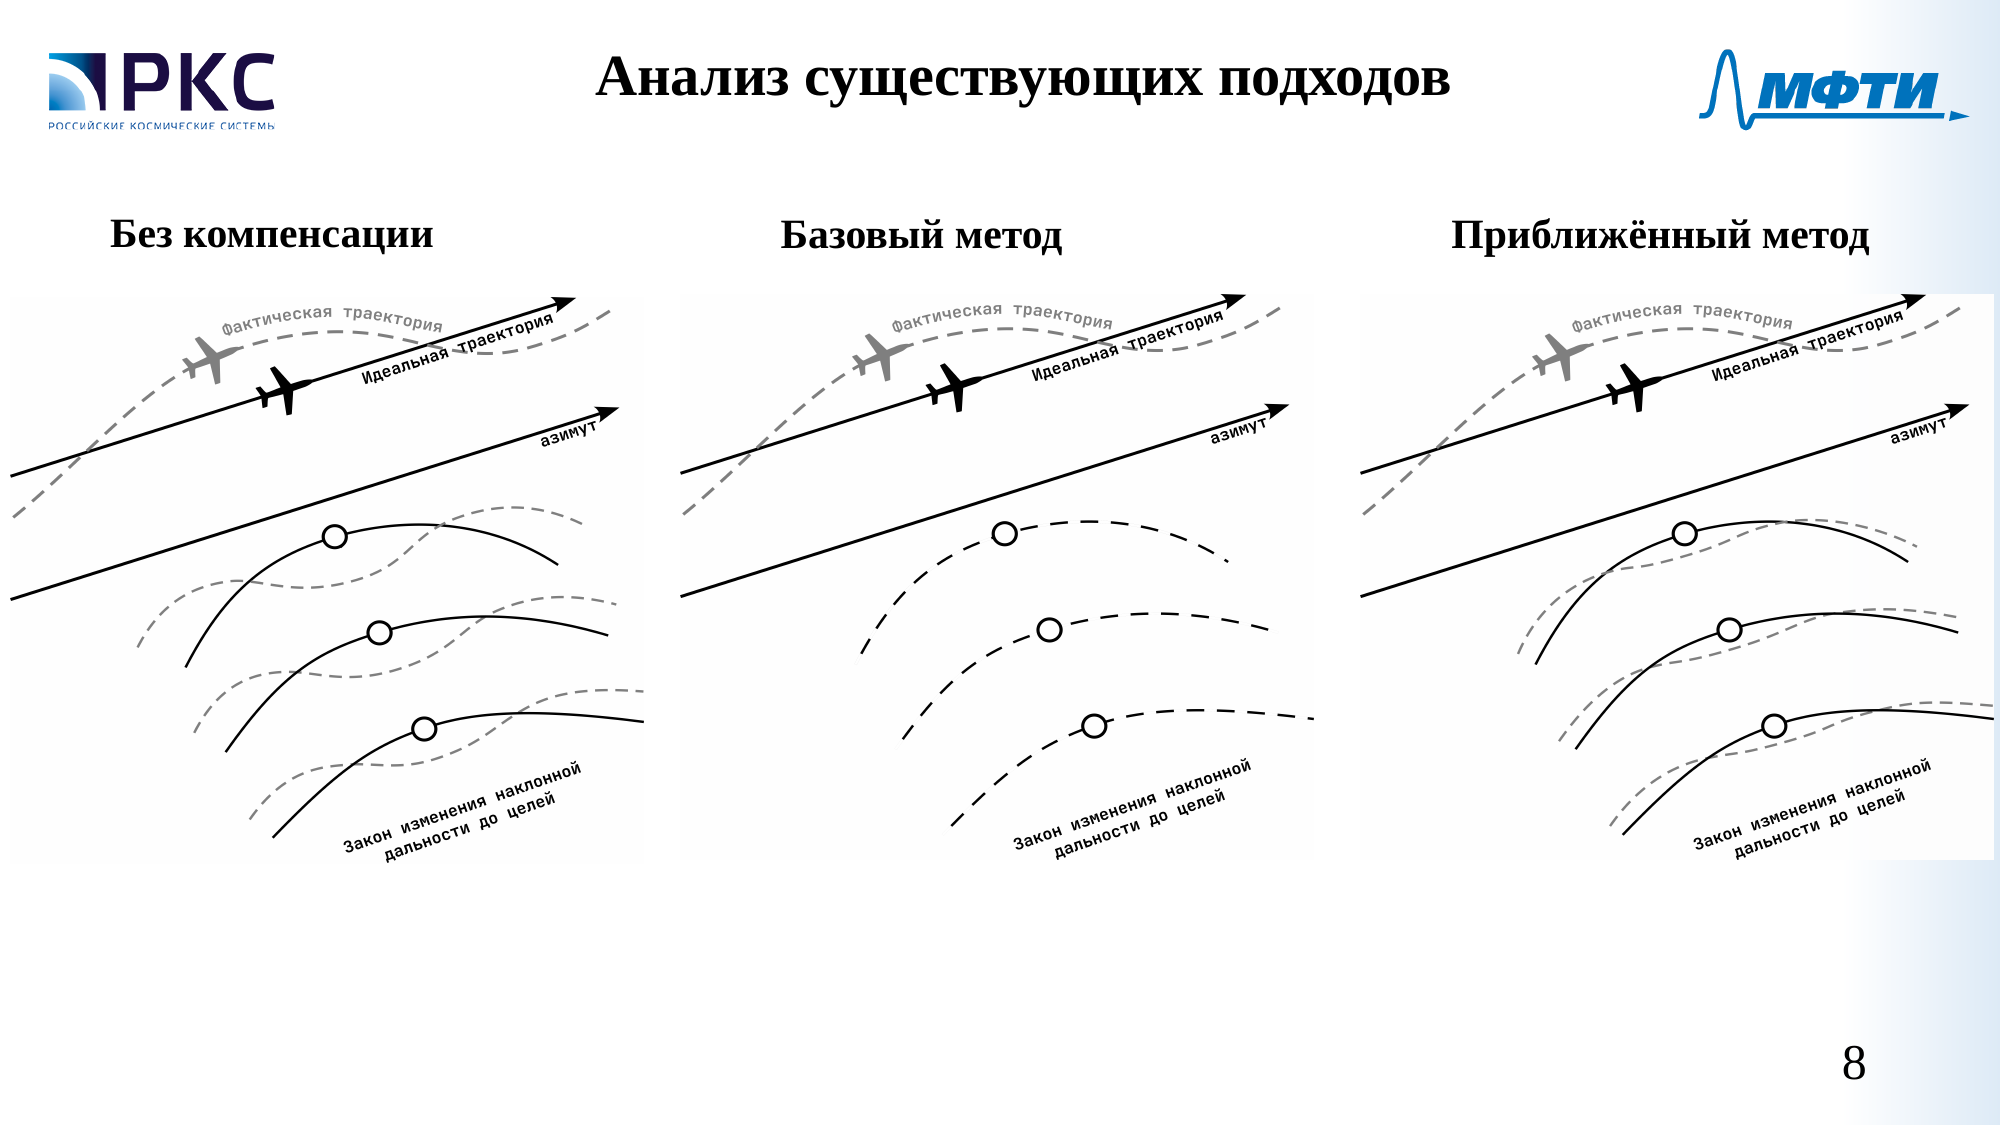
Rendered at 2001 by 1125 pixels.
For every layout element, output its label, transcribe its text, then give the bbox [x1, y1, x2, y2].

text_box Без компенсации [95, 191, 564, 269]
picture [9, 297, 644, 865]
text_box <номер> [1827, 1022, 2000, 1098]
picture [47, 51, 275, 130]
text_box Базовый метод [765, 191, 1234, 269]
text_box Анализ существующих подходов [442, 30, 1605, 166]
picture [1360, 294, 1995, 860]
picture [1658, 0, 2000, 208]
text_box Приближённый метод [1436, 191, 1905, 269]
picture [680, 294, 1314, 860]
